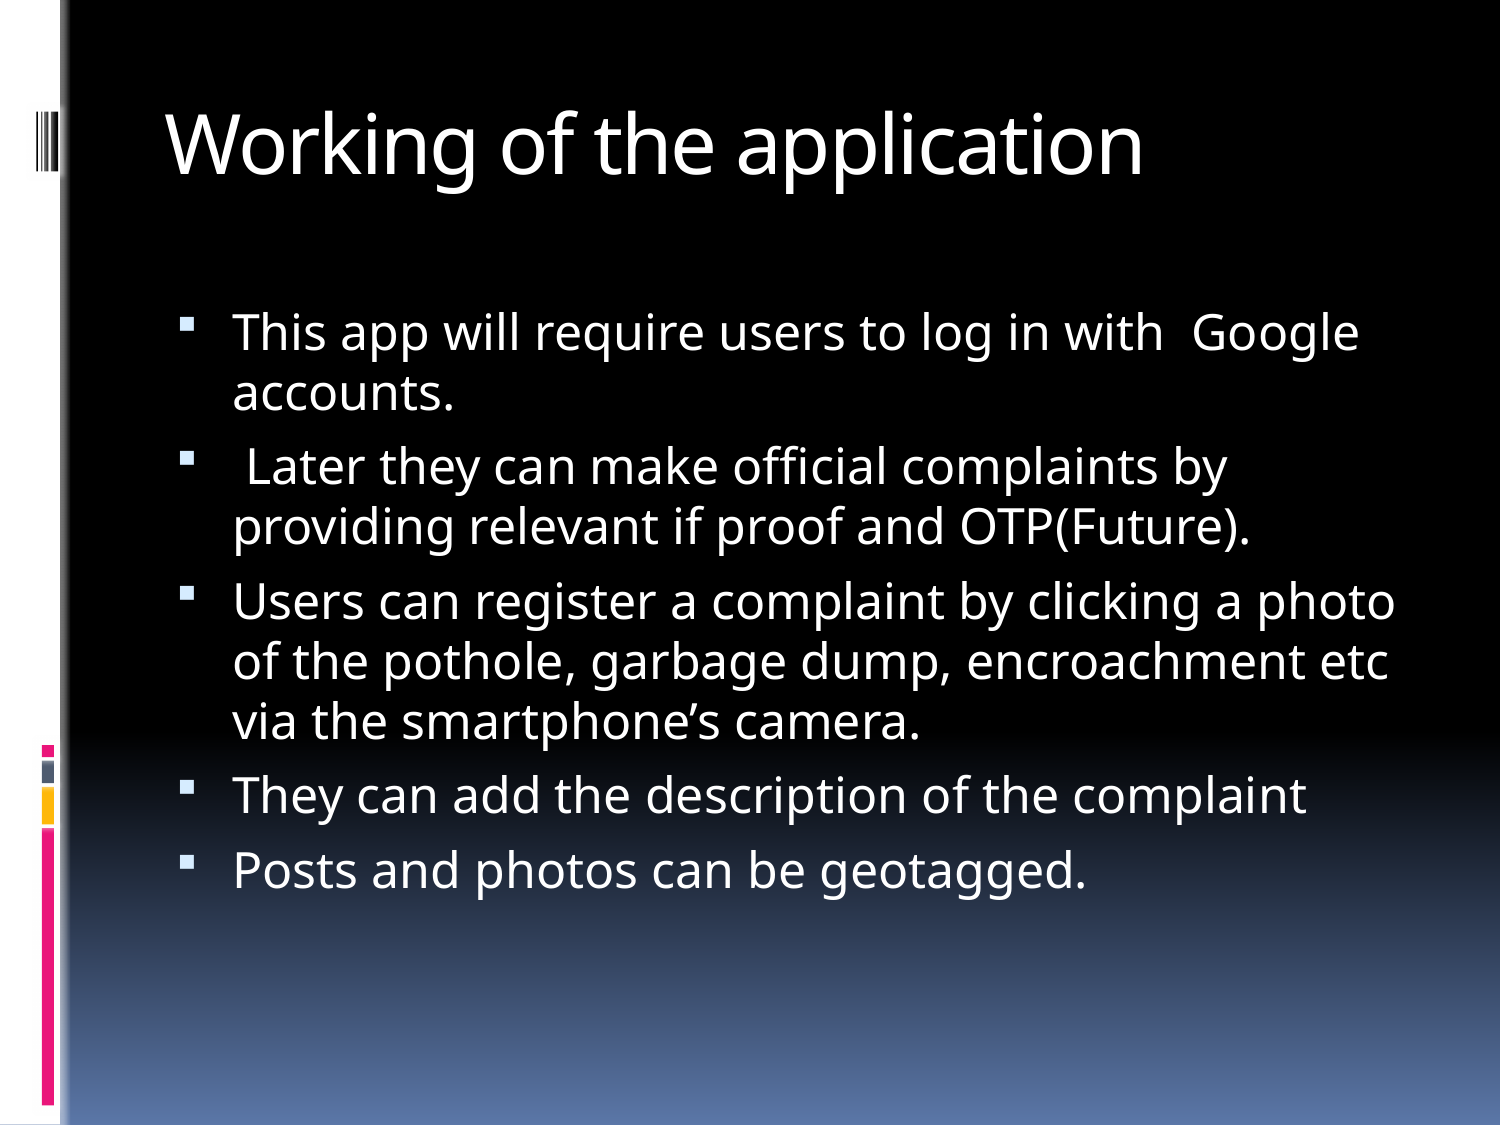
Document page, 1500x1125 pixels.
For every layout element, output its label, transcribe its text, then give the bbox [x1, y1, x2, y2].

title Working of the application [150, 83, 1425, 234]
list This app will require users to log in with Google accounts. Later they can make official complaints by providing relevant if proof and OTP(Future). Users can register a complaint by clicking a photo of the pothole, garbage dump, encroachment etc via the smartphone’s camera. They can add the description of the complaint Posts and photos can be geotagged. [150, 292, 1425, 1043]
